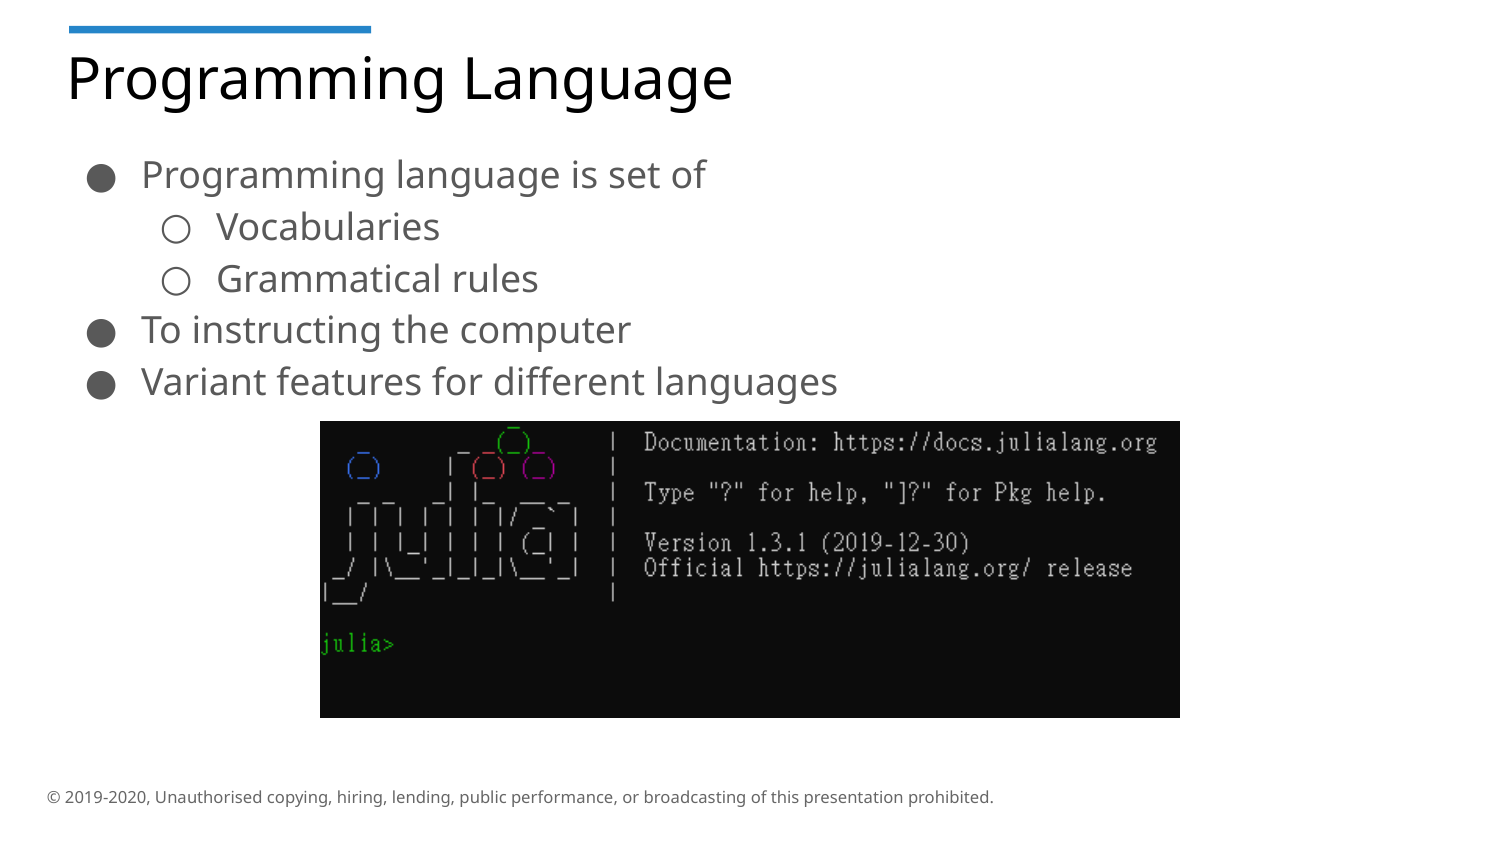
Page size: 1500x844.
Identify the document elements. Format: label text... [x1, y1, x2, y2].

list Programming language is set of Vocabularies Grammatical rules To instructing the computer Variant features for different languages [51, 129, 1449, 690]
picture [319, 421, 1180, 718]
title Programming Language [51, 25, 1449, 120]
